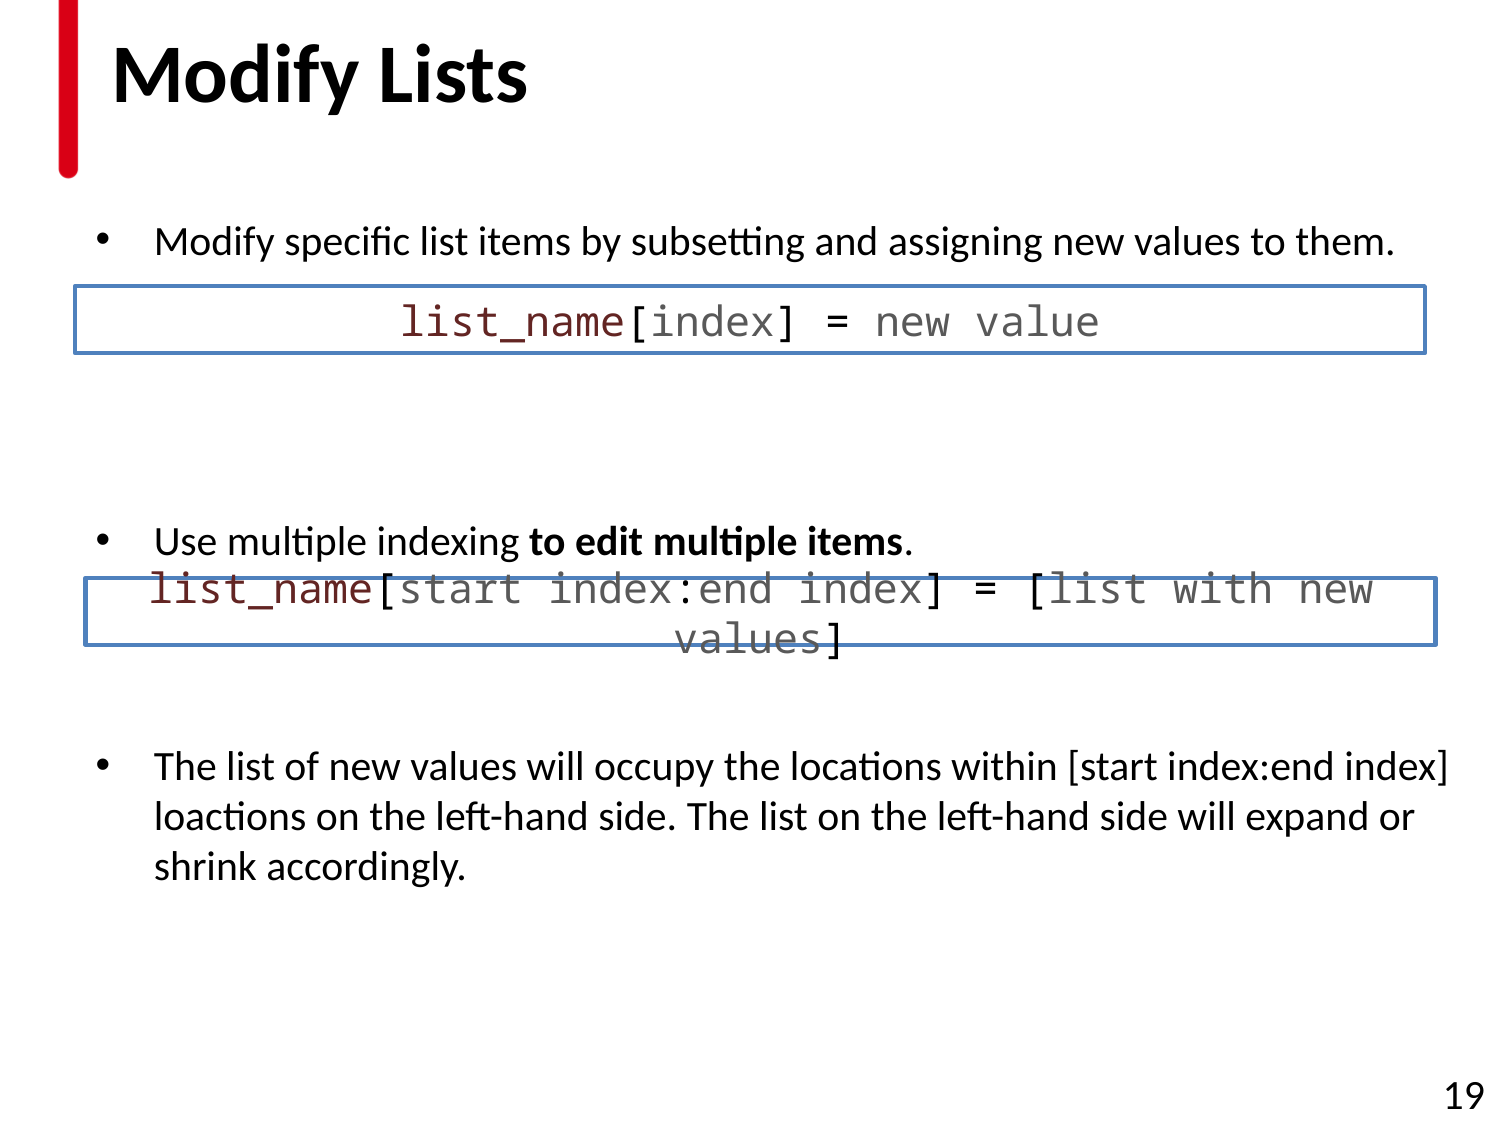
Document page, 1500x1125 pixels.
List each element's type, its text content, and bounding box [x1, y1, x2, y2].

list Modify specific list items by subsetting and assigning new values to them. Use multiple indexing to edit multiple items. The list of new values will occupy the locations within [start index:end index] loactions on the left-hand side. The list on the left-hand side will expand or shrink accordingly. [80, 206, 1470, 908]
text_box list_name[index] = new value [73, 284, 1427, 355]
text_box list_name[start index:end index] = [list with new values] [83, 576, 1438, 647]
picture [57, 0, 81, 200]
title Modify Lists [96, 0, 1425, 138]
